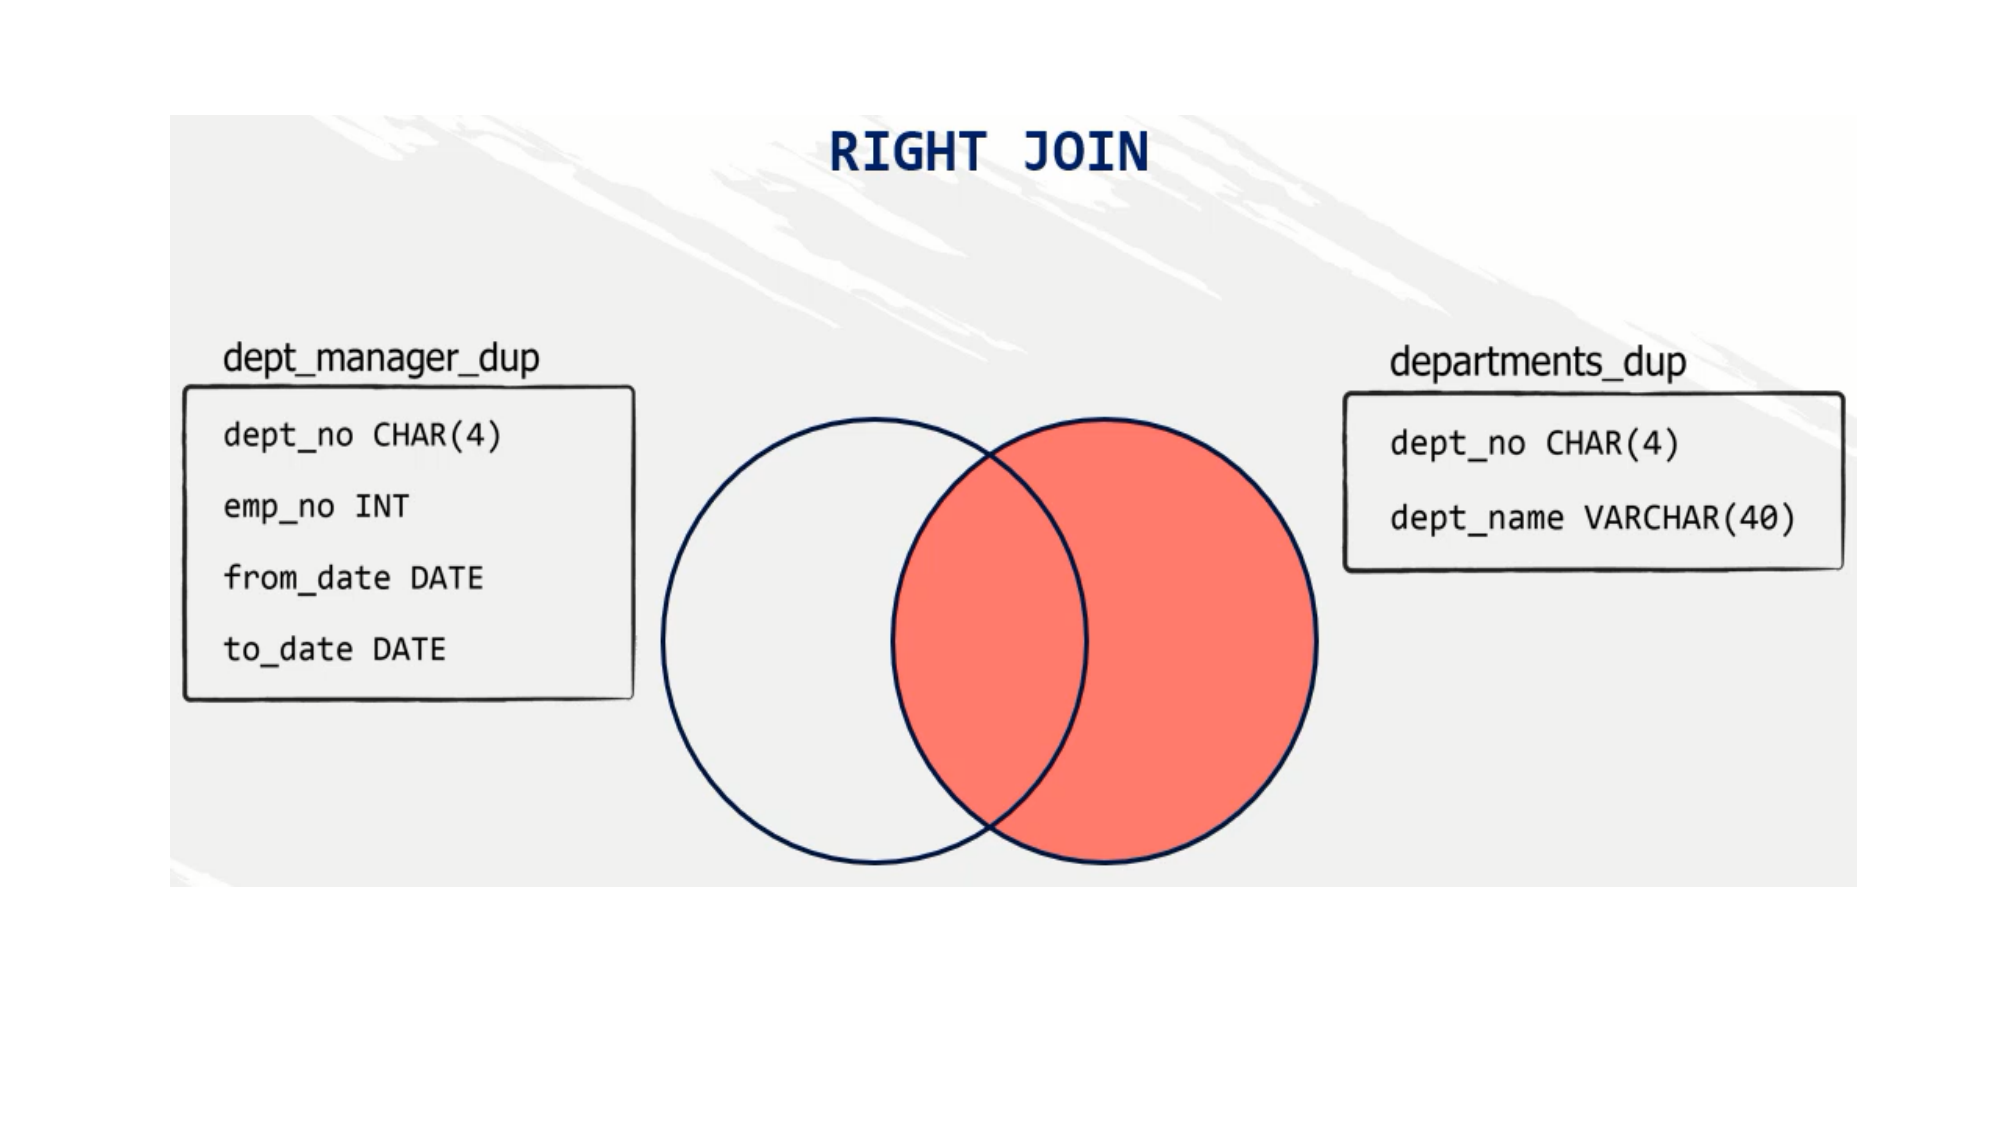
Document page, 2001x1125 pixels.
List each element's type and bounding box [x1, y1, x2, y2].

picture [170, 115, 1857, 887]
